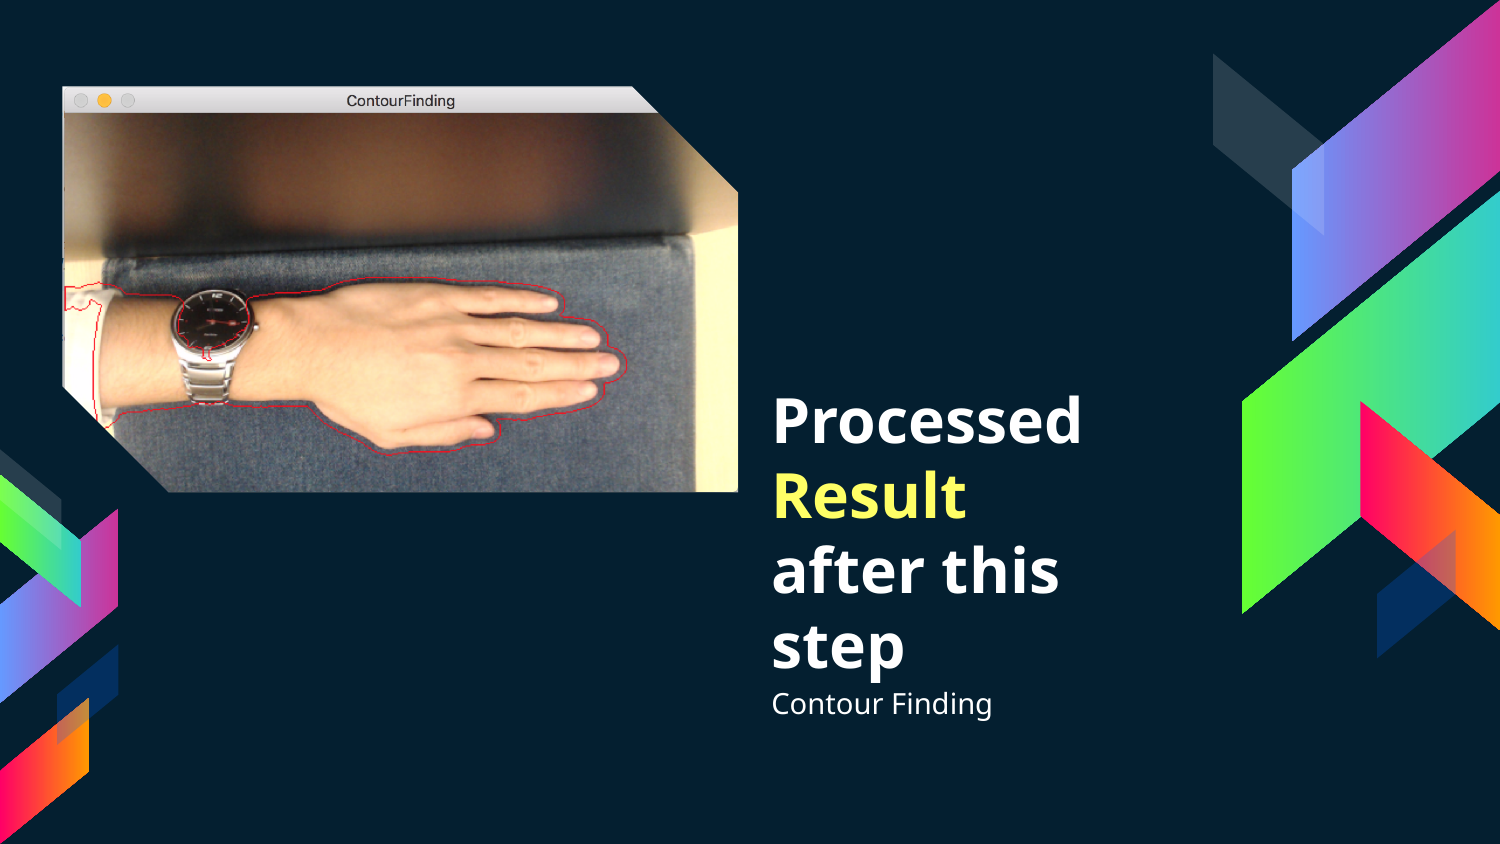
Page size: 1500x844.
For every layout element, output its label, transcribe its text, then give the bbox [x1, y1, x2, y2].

list Contour Finding [756, 669, 1225, 844]
title Processed Result after this step [756, 413, 1225, 669]
picture [62, 86, 739, 493]
